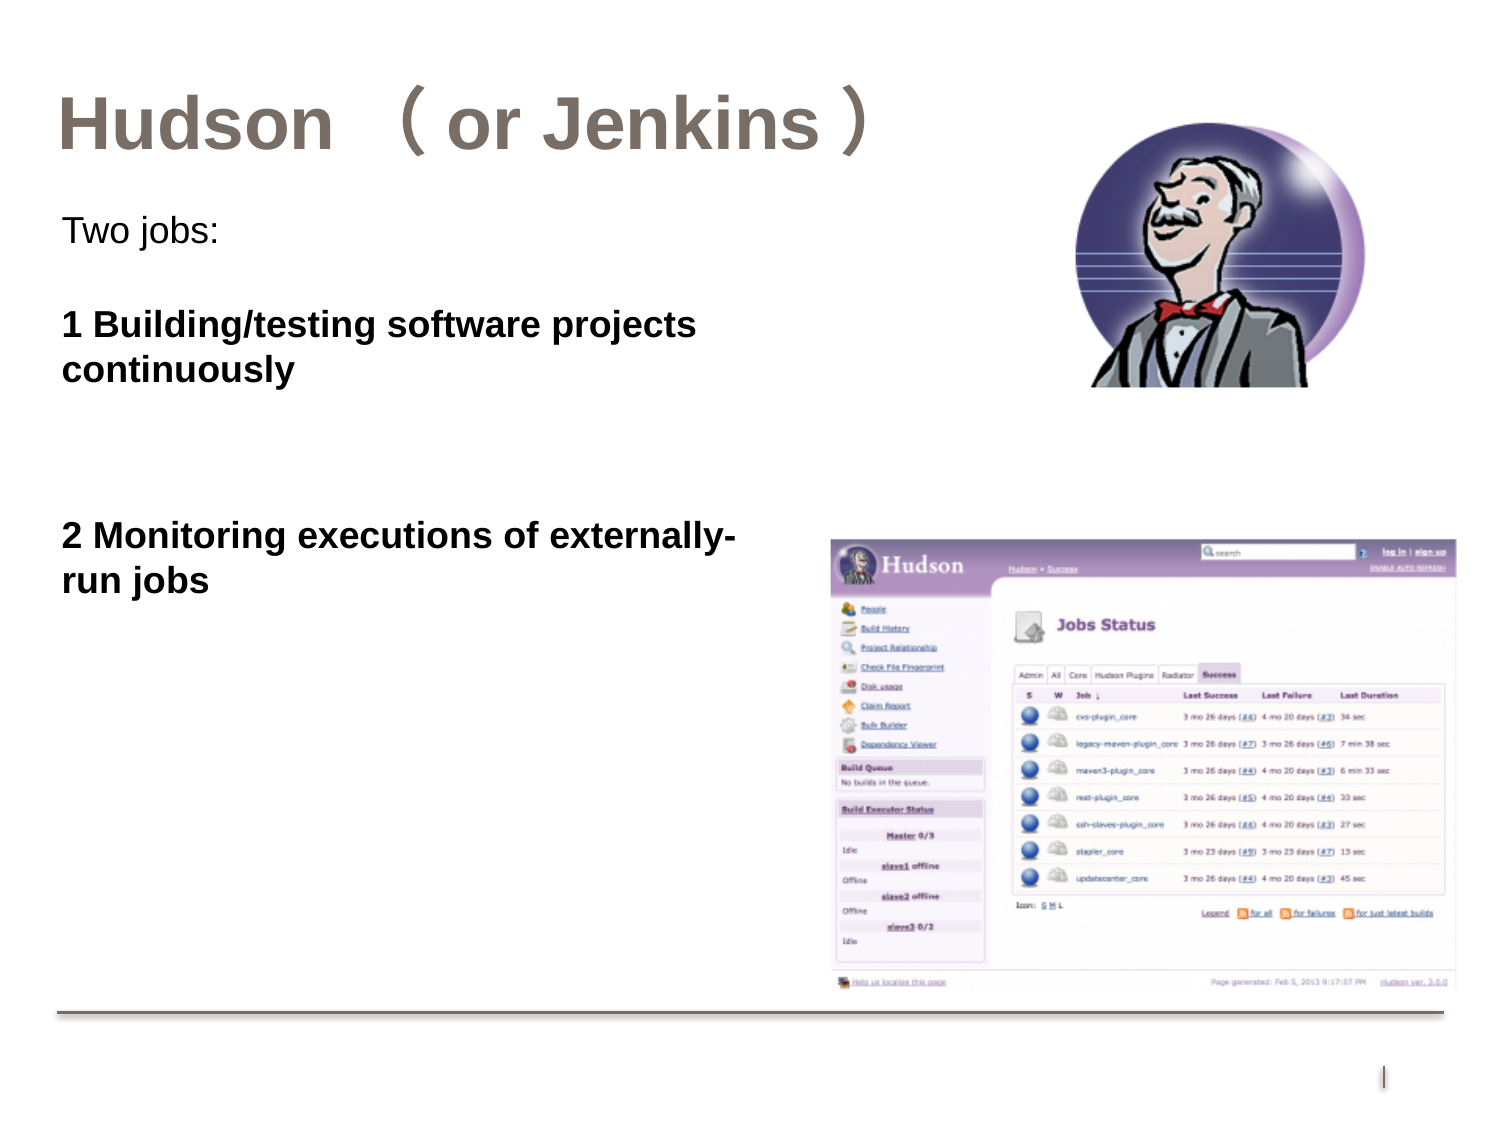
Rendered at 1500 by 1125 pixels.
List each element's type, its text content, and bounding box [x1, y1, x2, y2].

picture [1054, 116, 1380, 408]
text_box 2 Monitoring executions of externally-run jobs [46, 503, 797, 609]
text_box Two jobs: [46, 199, 317, 259]
text_box 1 Building/testing software projects continuously [46, 292, 797, 398]
picture [820, 527, 1471, 1008]
title Hudson（or Jenkins） [56, 75, 1444, 235]
